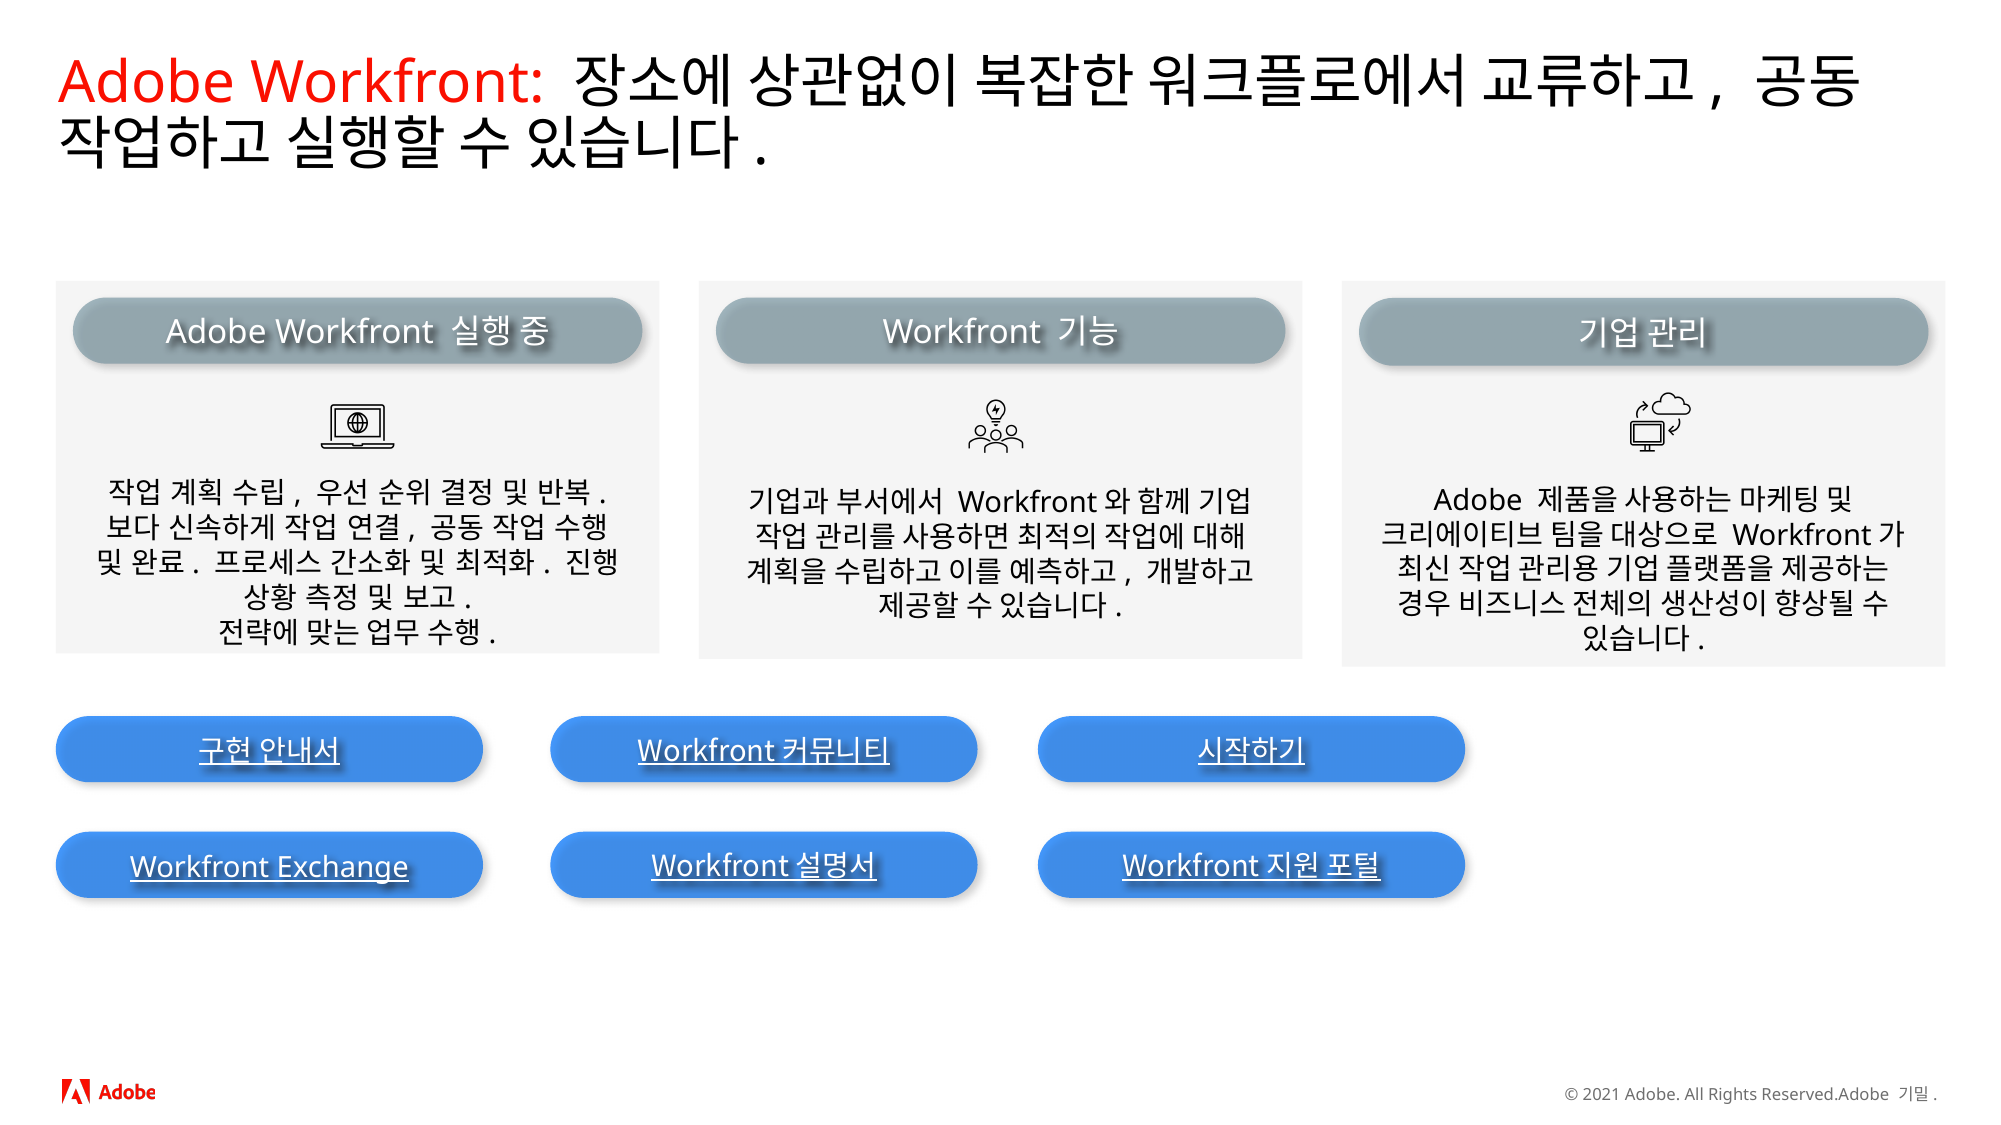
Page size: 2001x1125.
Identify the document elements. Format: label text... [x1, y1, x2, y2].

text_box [1037, 831, 1466, 898]
picture [318, 387, 396, 465]
title Adobe Workfront: 장소에 상관없이 복잡한 워크플로에서 교류하고, 공동 작업하고 실행할 수 있습니다. [51, 44, 1940, 151]
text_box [698, 280, 1303, 660]
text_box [55, 716, 483, 783]
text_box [55, 831, 483, 898]
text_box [1037, 716, 1466, 783]
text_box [55, 280, 660, 660]
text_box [550, 716, 978, 783]
picture [959, 391, 1031, 462]
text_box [550, 831, 978, 898]
picture [1624, 387, 1696, 459]
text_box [1341, 280, 1946, 671]
